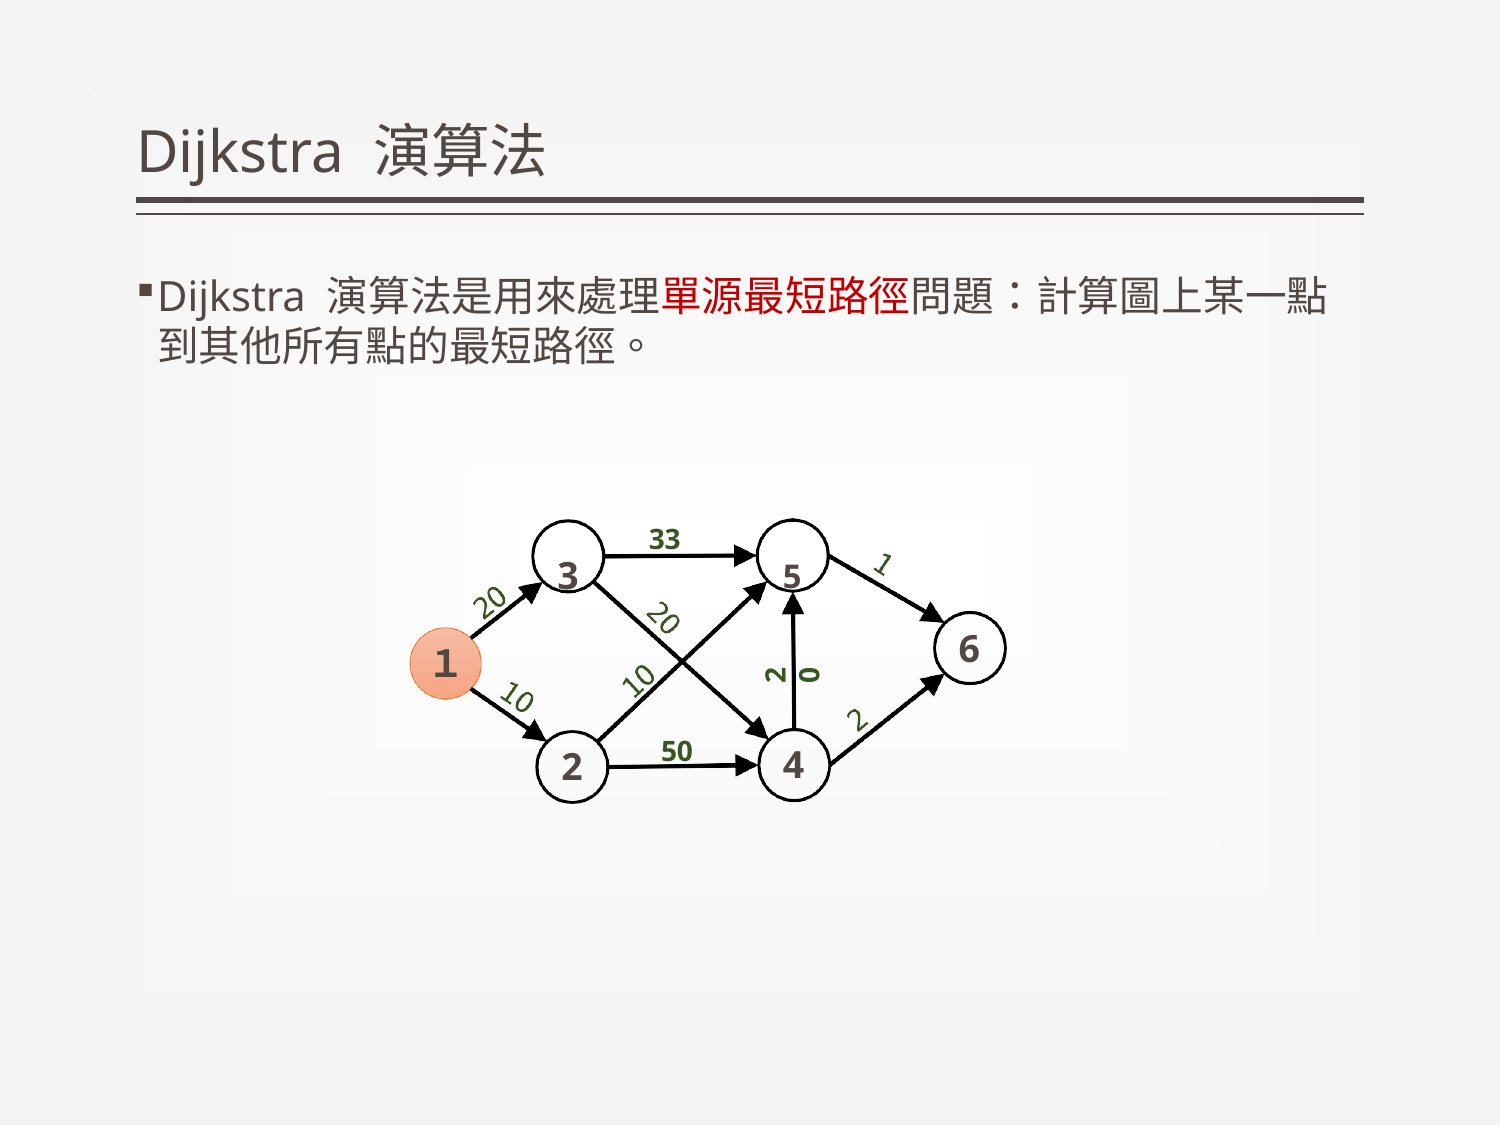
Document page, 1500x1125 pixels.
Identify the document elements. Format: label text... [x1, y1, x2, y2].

text_box 3 5 [555, 531, 806, 601]
text_box 20 [757, 648, 826, 685]
text_box 6 [957, 623, 983, 670]
text_box 4 [781, 739, 807, 787]
text_box 33 [647, 519, 684, 555]
text_box [409, 518, 1007, 804]
list Dijkstra 演算法是用來處理單源最短路徑問題：計算圖上某一點到其他所有點的最短路徑。 [135, 262, 1364, 1013]
title Dijkstra 演算法 [135, 12, 1364, 193]
text_box １ [425, 638, 467, 685]
text_box 2 [559, 741, 586, 789]
text_box 50 [659, 731, 696, 768]
